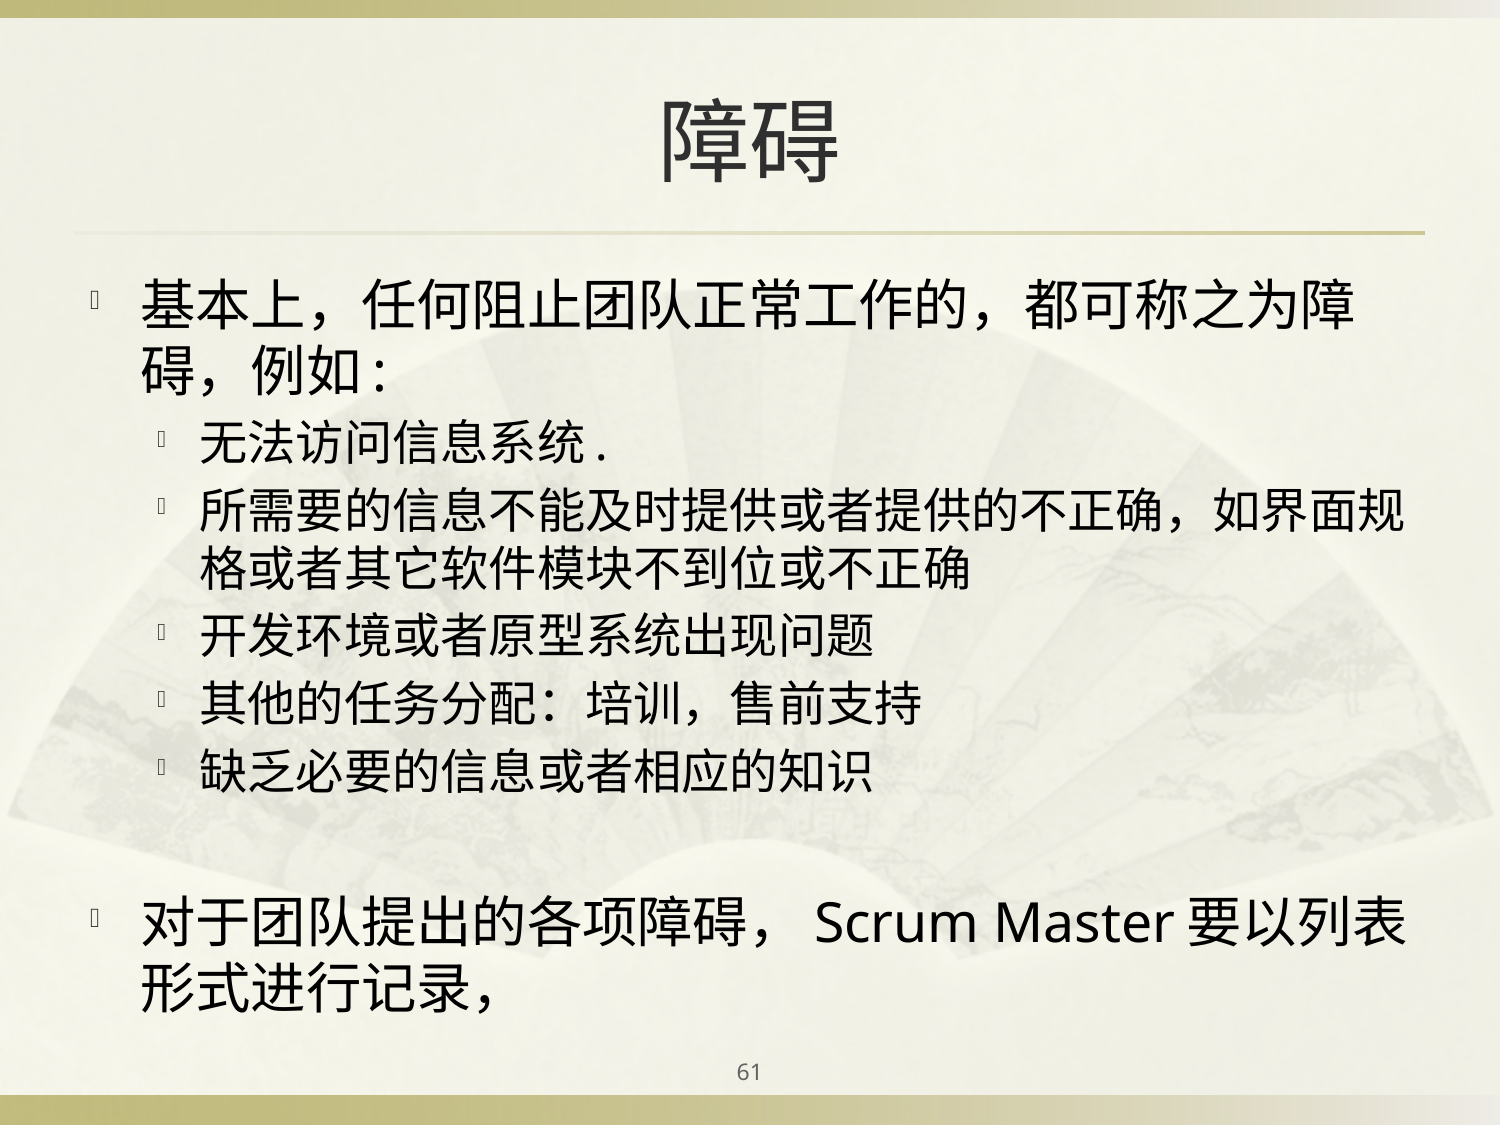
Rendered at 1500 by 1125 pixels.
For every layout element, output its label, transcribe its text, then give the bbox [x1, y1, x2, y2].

list 基本上，任何阻止团队正常工作的，都可称之为障碍，例如: 无法访问信息系统. 所需要的信息不能及时提供或者提供的不正确，如界面规格或者其它软件模块不到位或不正确 开发环境或者原型系统出现问题 其他的任务分配：培训，售前支持 缺乏必要的信息或者相应的知识 对于团队提出的各项障碍，Scrum Master要以列表形式进行记录， [75, 262, 1425, 1032]
title 障碍 [75, 45, 1425, 233]
slide_number 61 [675, 1050, 825, 1097]
